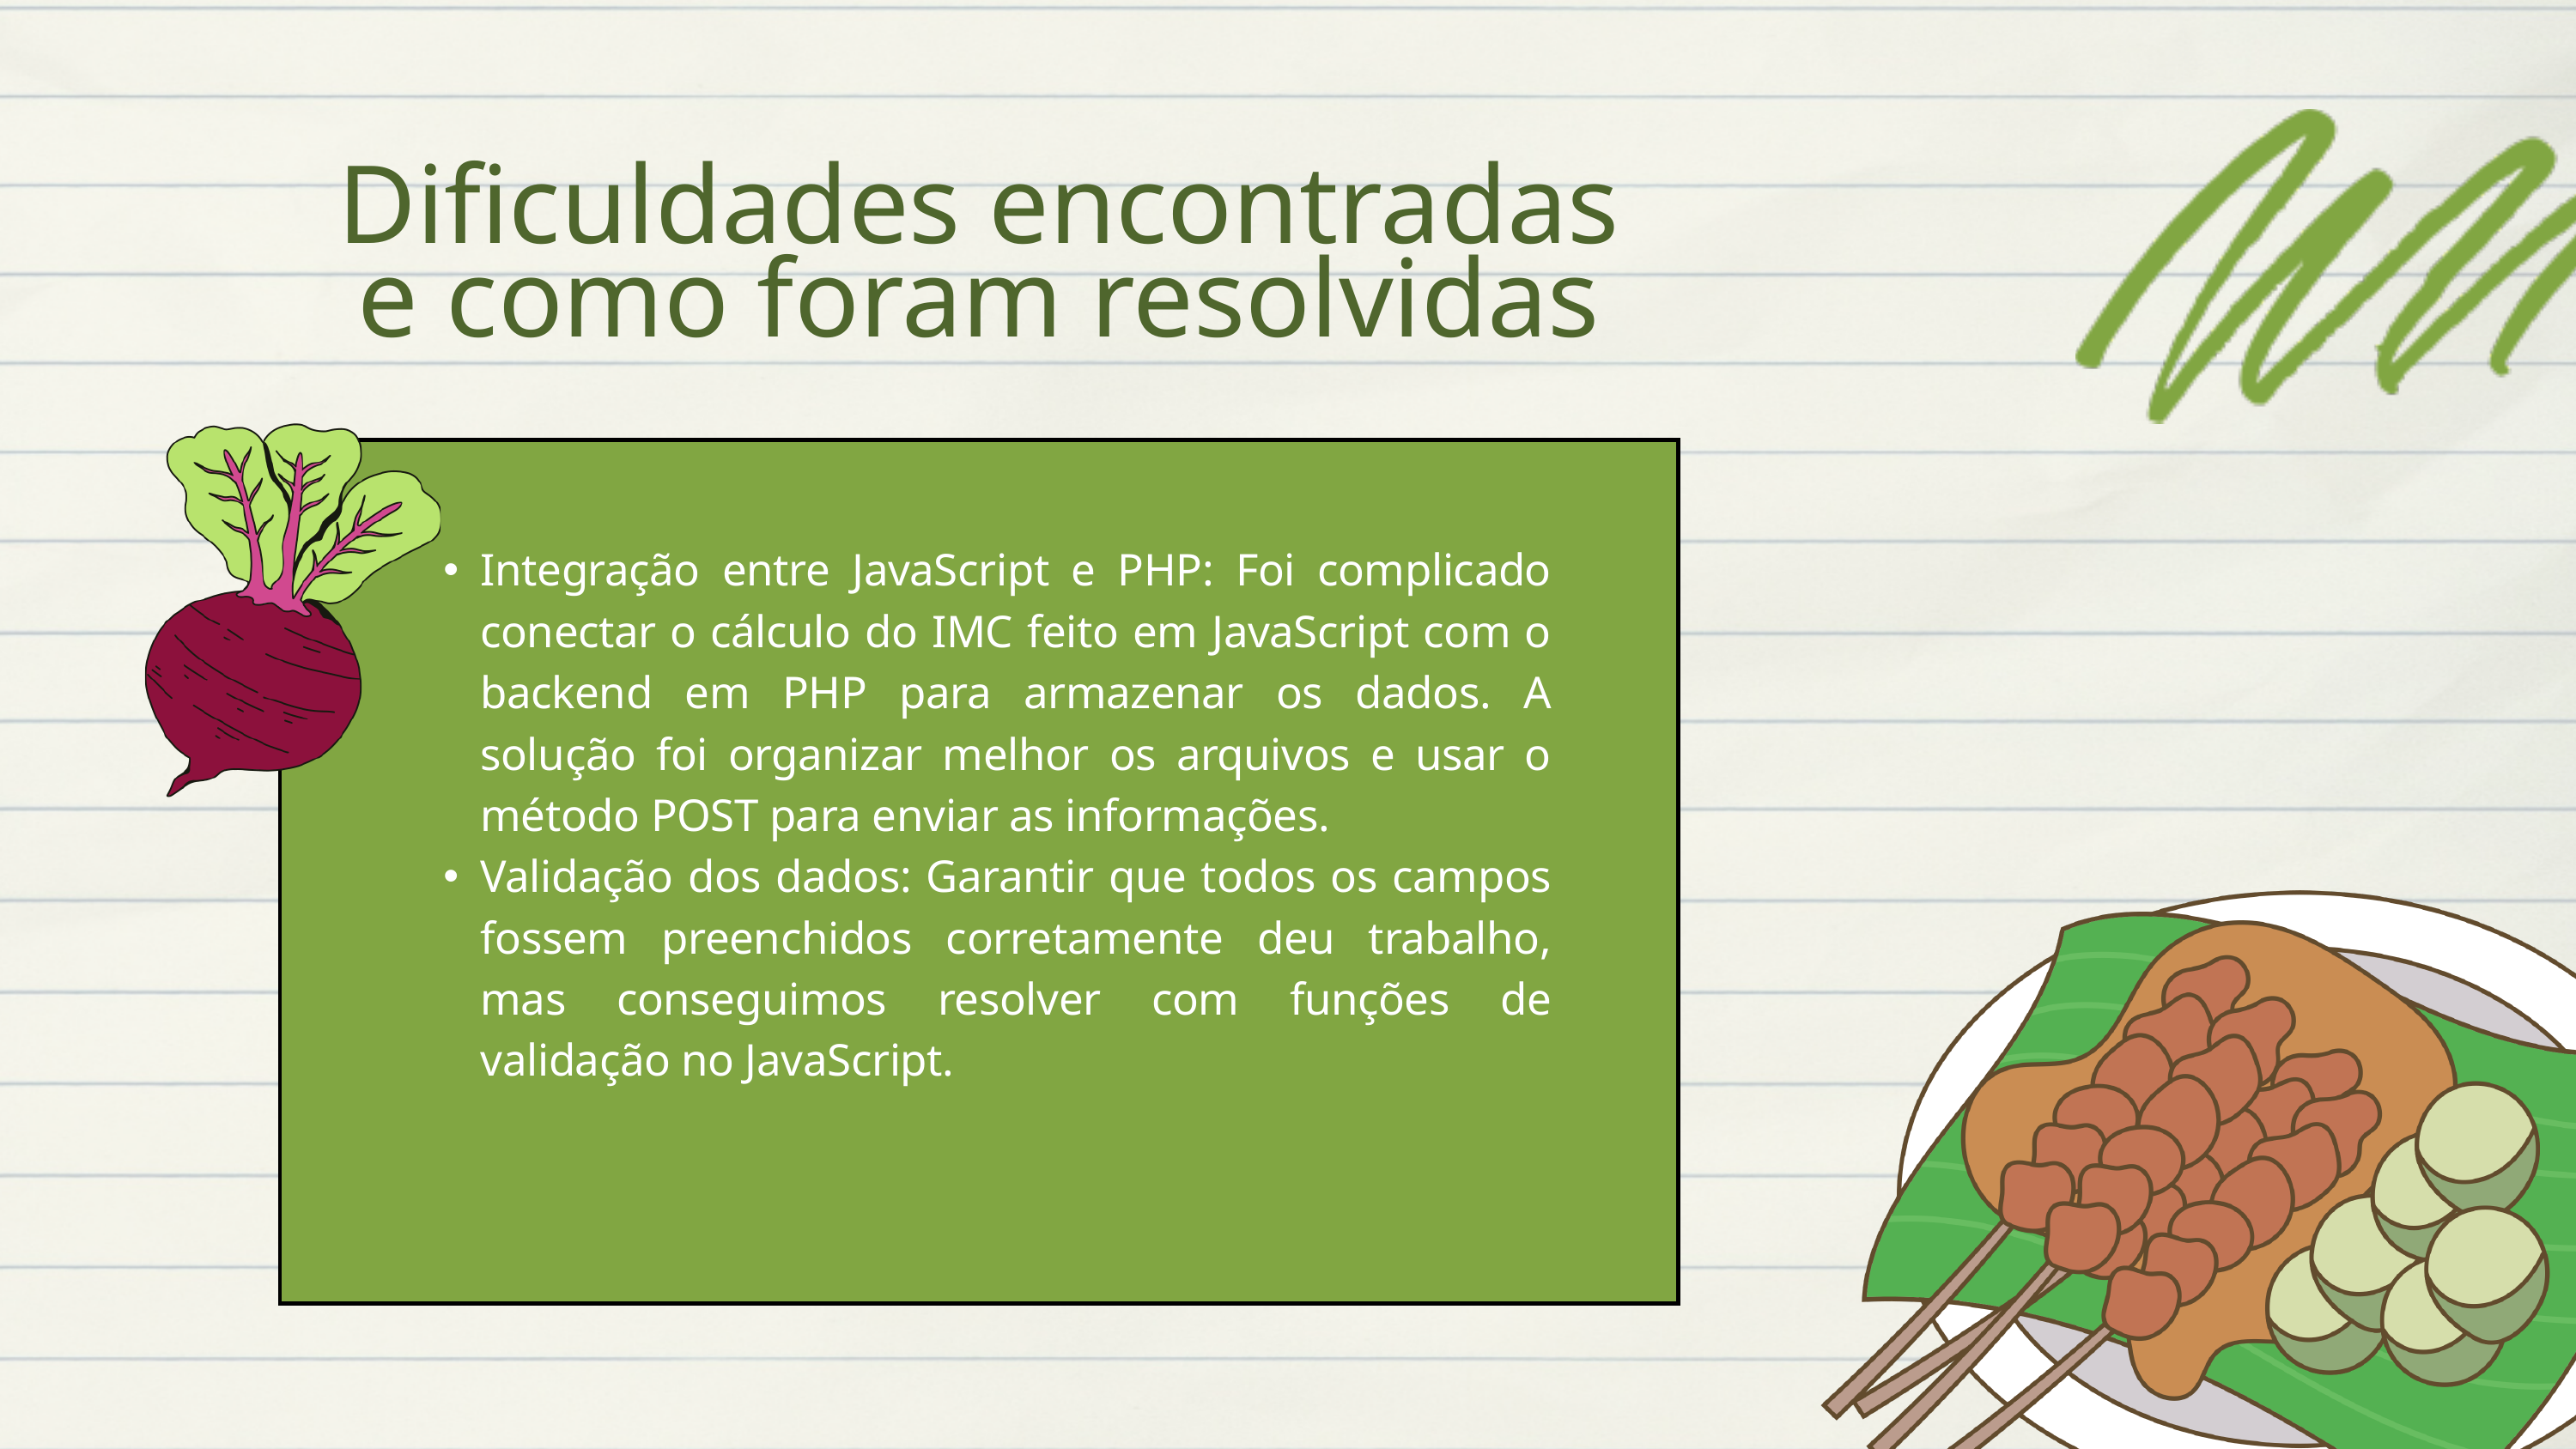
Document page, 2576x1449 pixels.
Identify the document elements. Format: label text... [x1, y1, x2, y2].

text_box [279, 440, 1679, 1304]
text_box Dificuldades encontradas e como foram resolvidas [319, 172, 1639, 359]
text_box [1820, 890, 2576, 1449]
text_box [144, 423, 441, 797]
text_box [0, 0, 2576, 1449]
text_box [2075, 109, 2576, 425]
